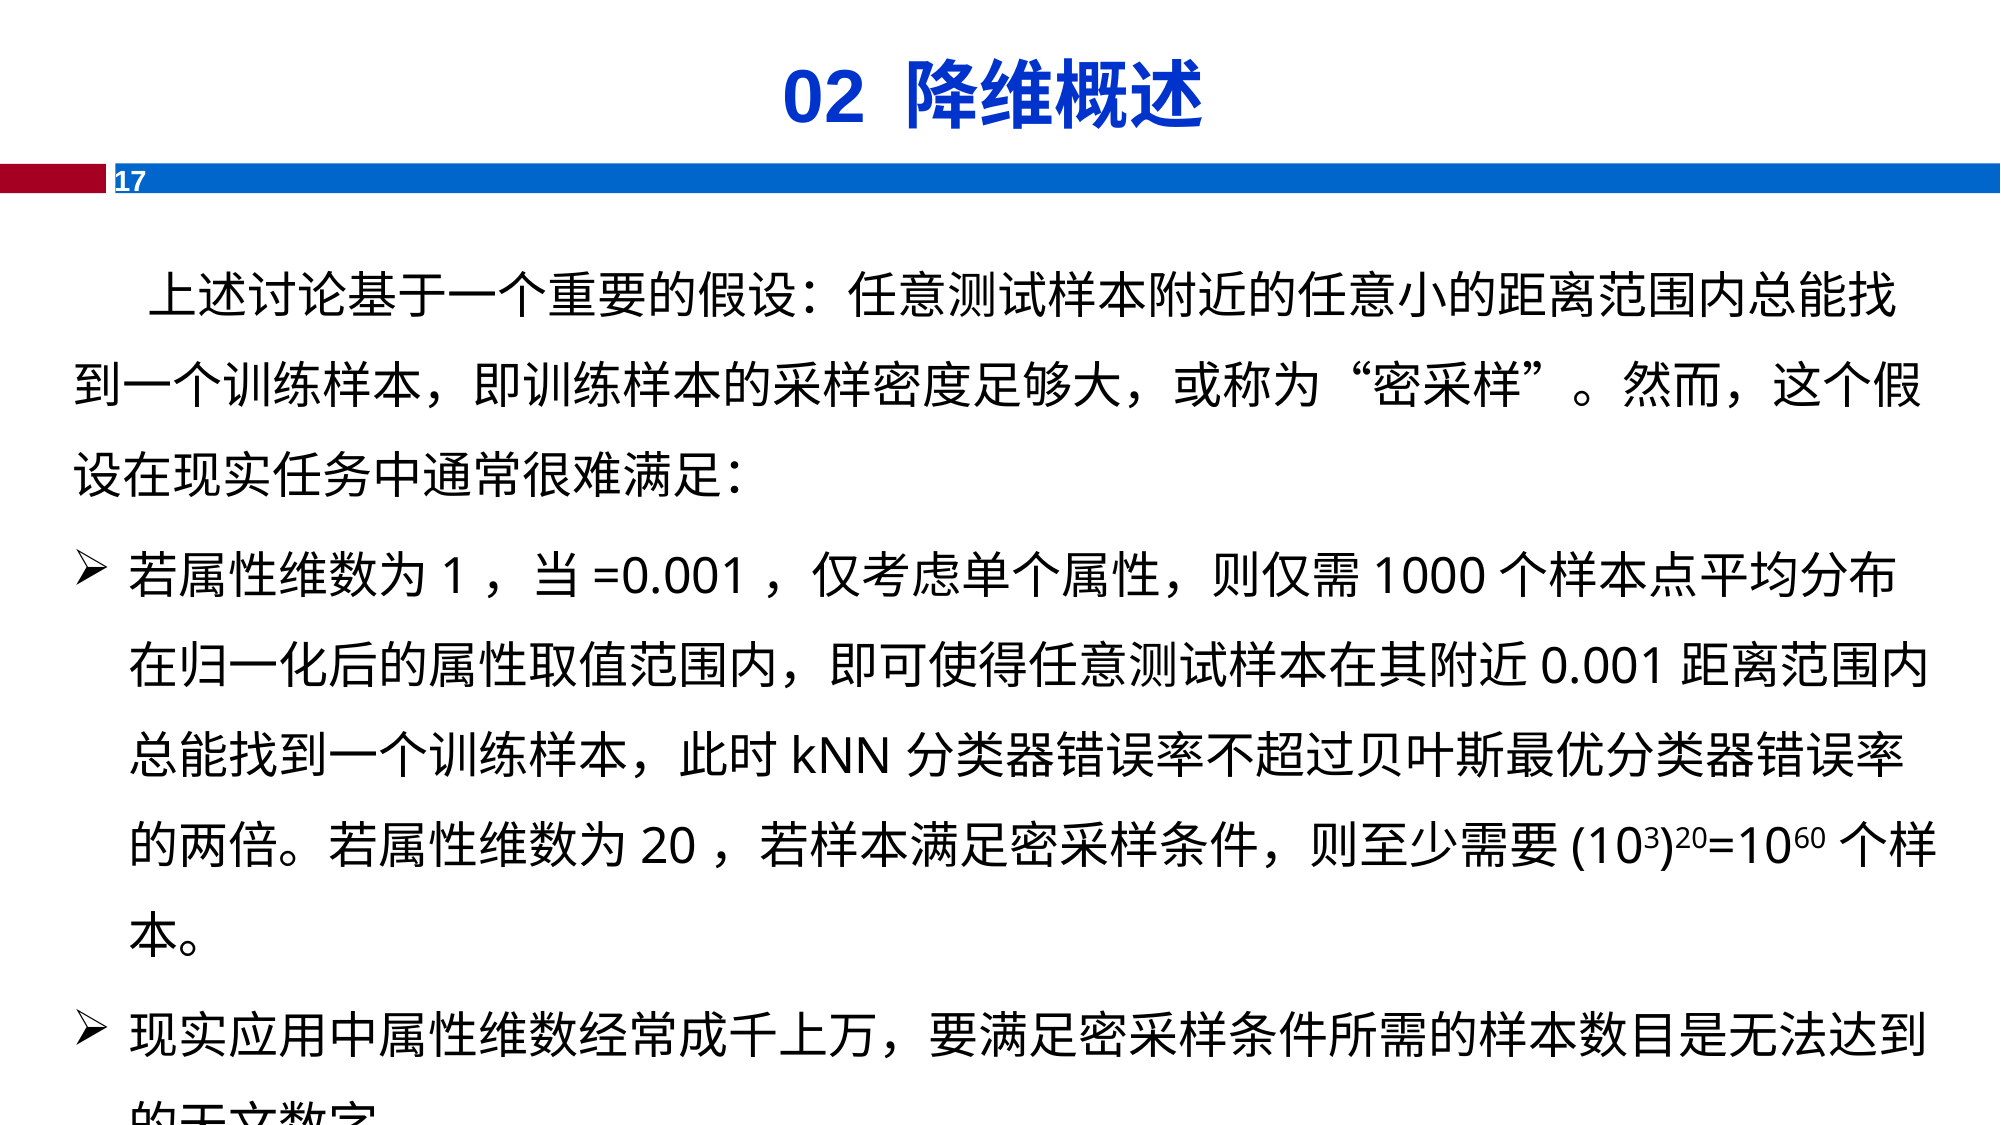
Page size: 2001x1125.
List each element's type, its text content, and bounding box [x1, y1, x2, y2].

title 02 降维概述 [48, 36, 1939, 148]
